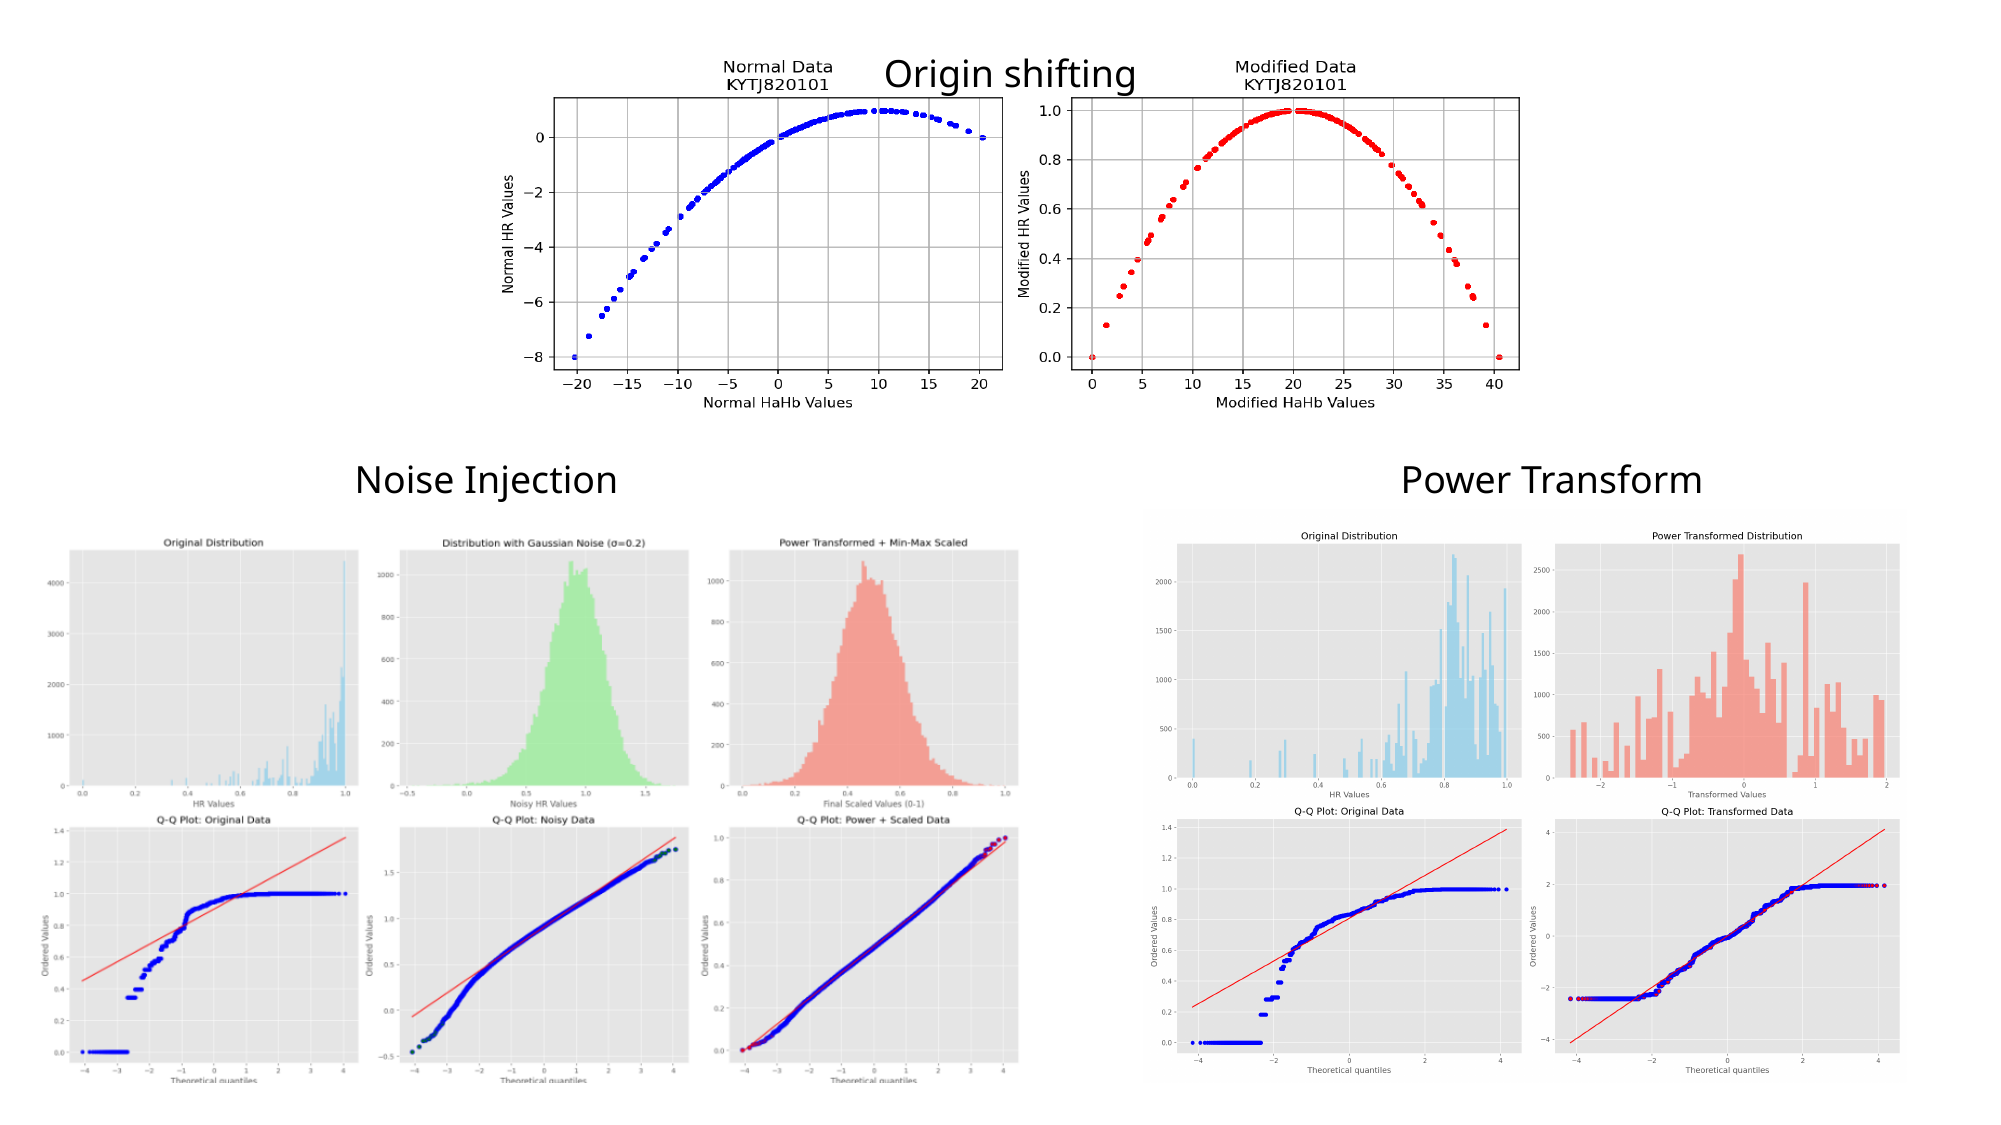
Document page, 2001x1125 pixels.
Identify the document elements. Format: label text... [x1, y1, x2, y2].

picture [1142, 508, 1908, 1083]
text_box Power Transform [1385, 448, 1719, 508]
picture [486, 42, 1536, 425]
picture [39, 533, 1032, 1083]
text_box Noise Injection [339, 448, 634, 509]
